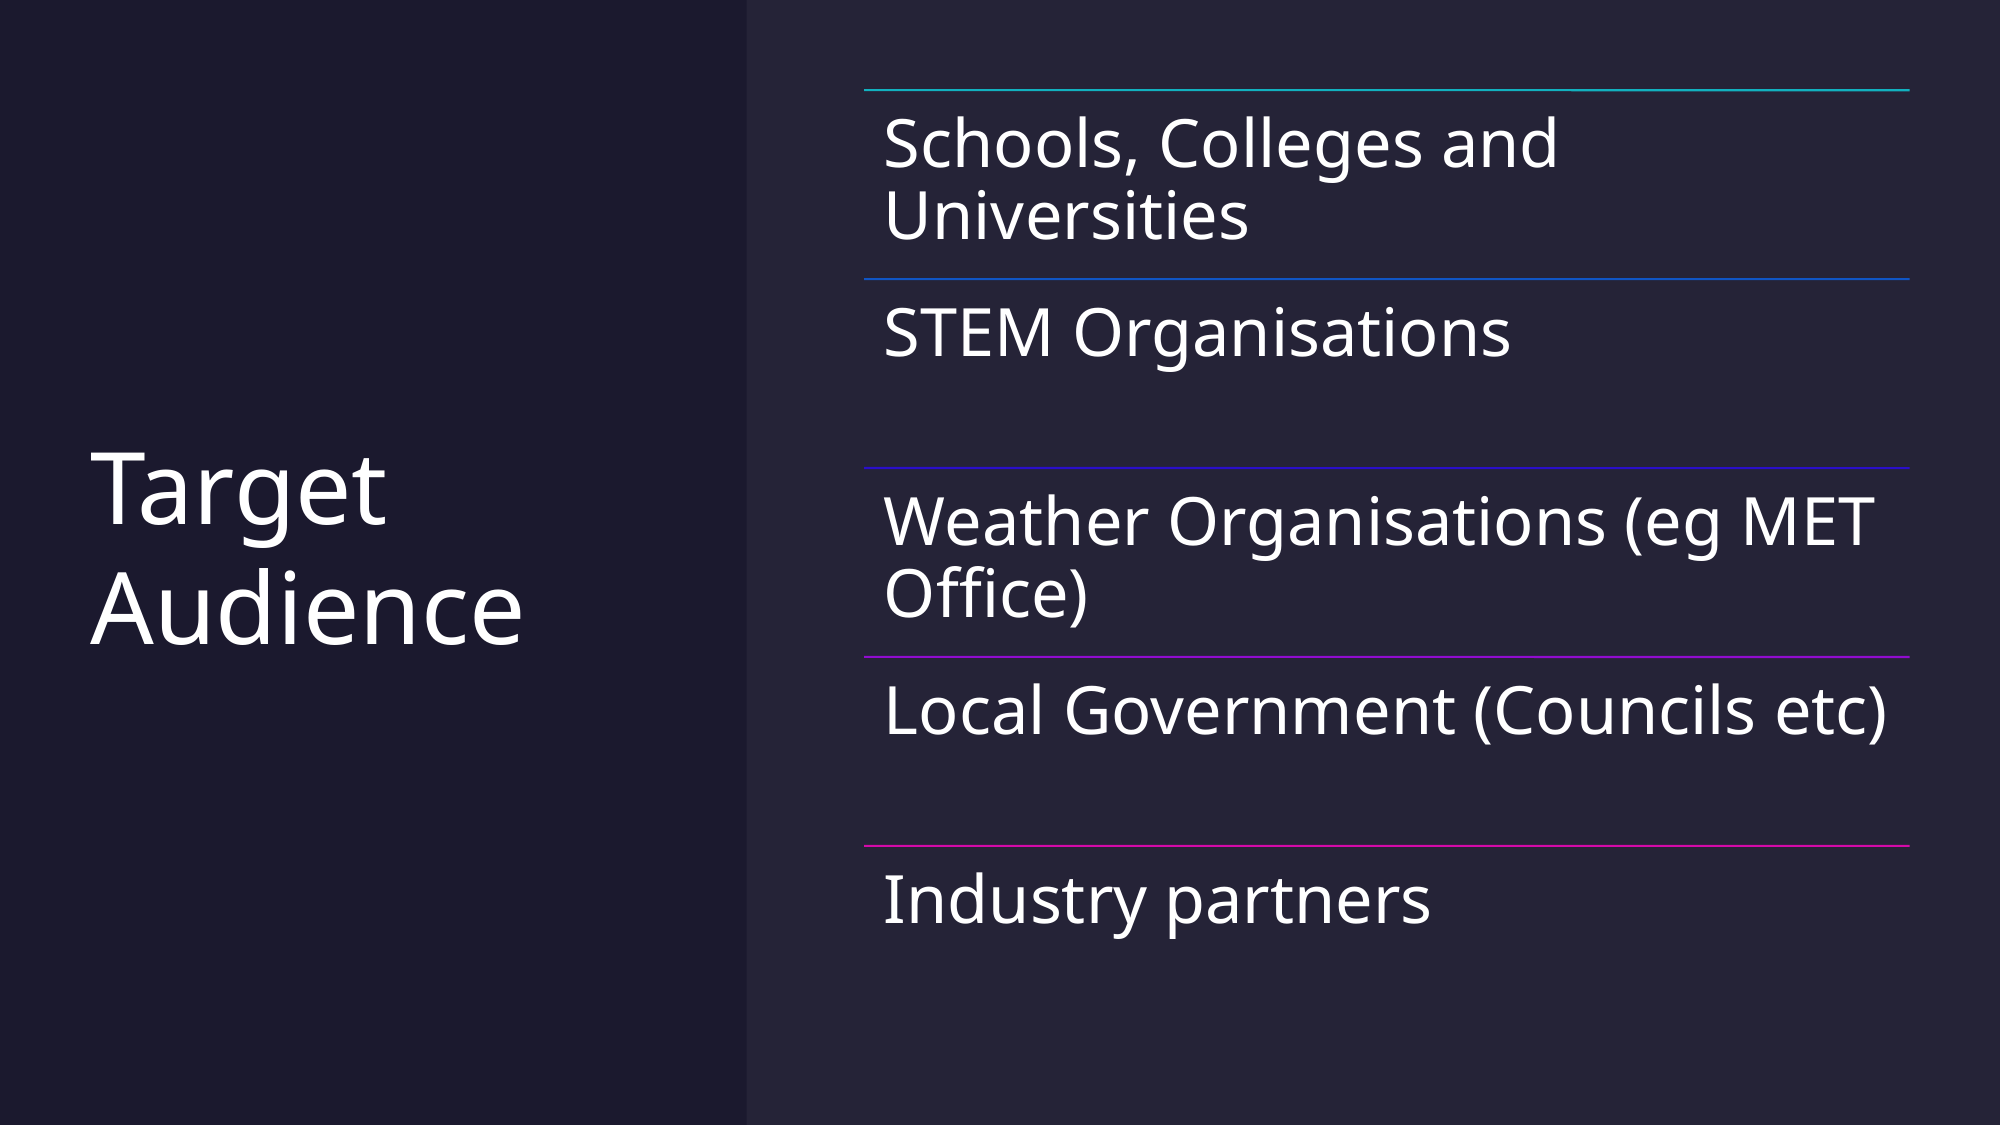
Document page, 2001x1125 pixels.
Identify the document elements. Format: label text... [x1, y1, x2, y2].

title Target Audience [90, 90, 676, 1000]
text_box [745, 0, 2000, 1125]
text_box [0, 0, 745, 1125]
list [864, 90, 1910, 1035]
